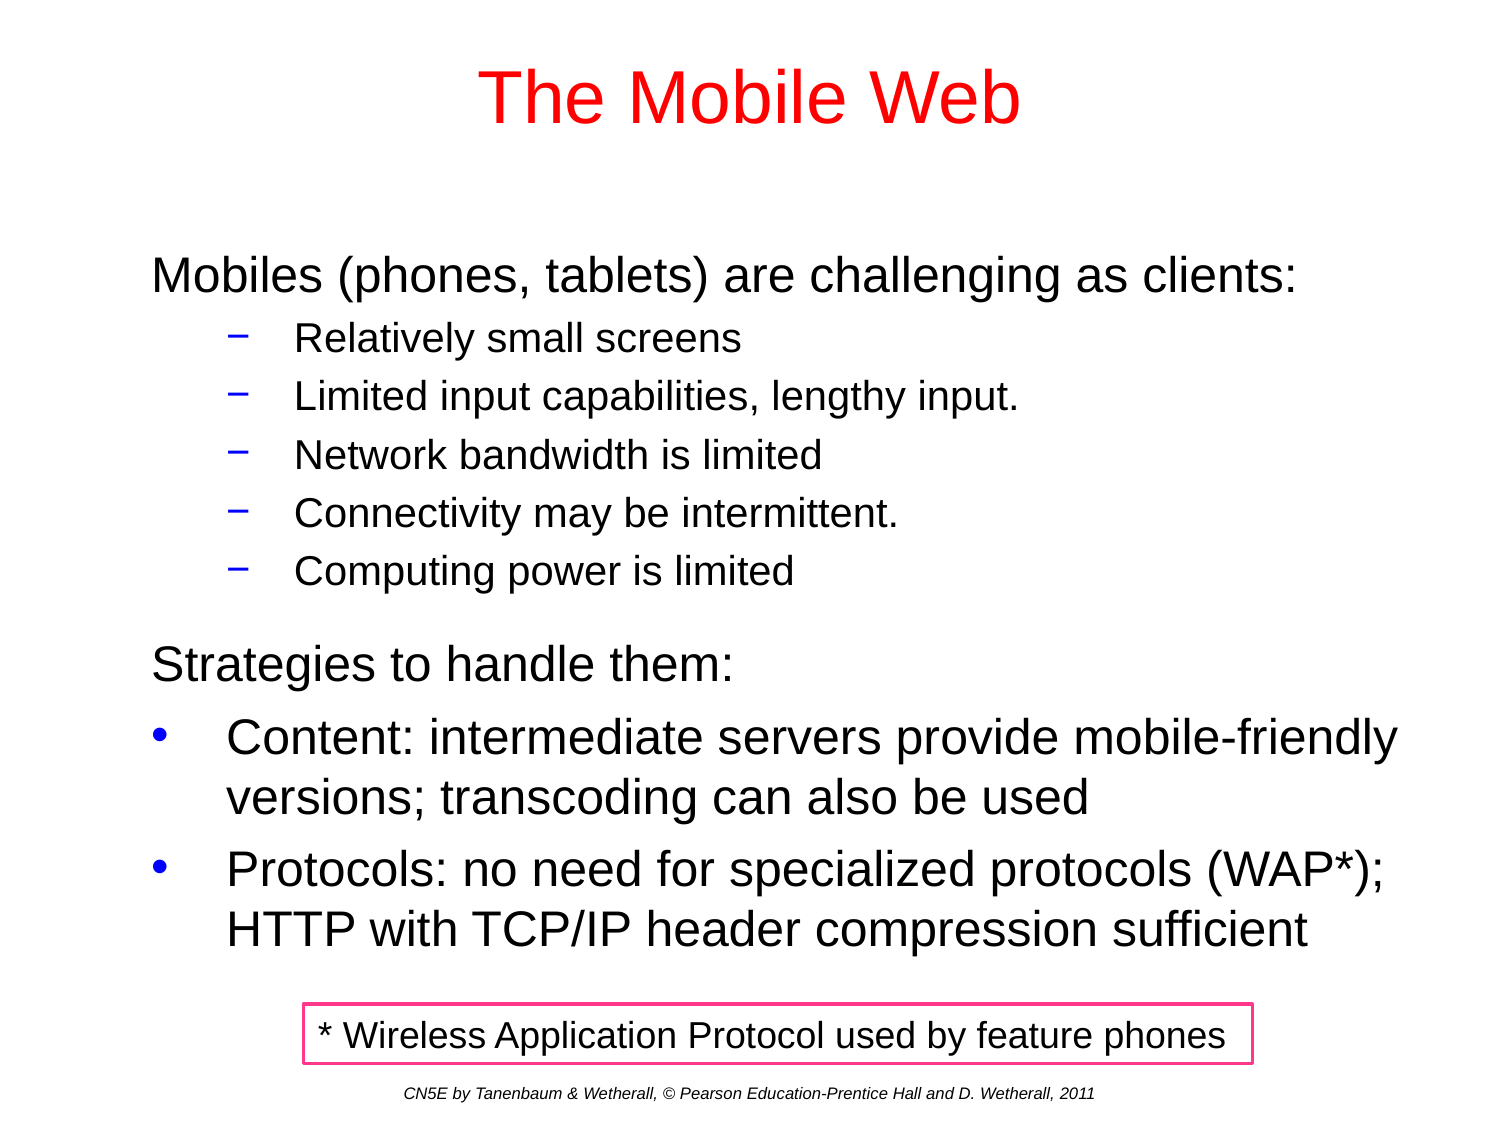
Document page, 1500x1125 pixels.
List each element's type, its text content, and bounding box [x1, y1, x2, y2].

footer CN5E by Tanenbaum & Wetherall, © Pearson Education-Prentice Hall and D. Wetherall, 2011 [0, 1074, 1500, 1125]
title The Mobile Web [0, 0, 1500, 188]
list Mobiles (phones, tablets) are challenging as clients: Relatively small screens Limited input capabilities, lengthy input. Network bandwidth is limited Connectivity may be intermittent. Computing power is limited Strategies to handle them: Content: intermediate servers provide mobile-friendly versions; transcoding can also be used Protocols: no need for specialized protocols (WAP*); HTTP with TCP/IP header compression sufficient [135, 234, 1415, 990]
text_box * Wireless Application Protocol used by feature phones [303, 1003, 1253, 1064]
